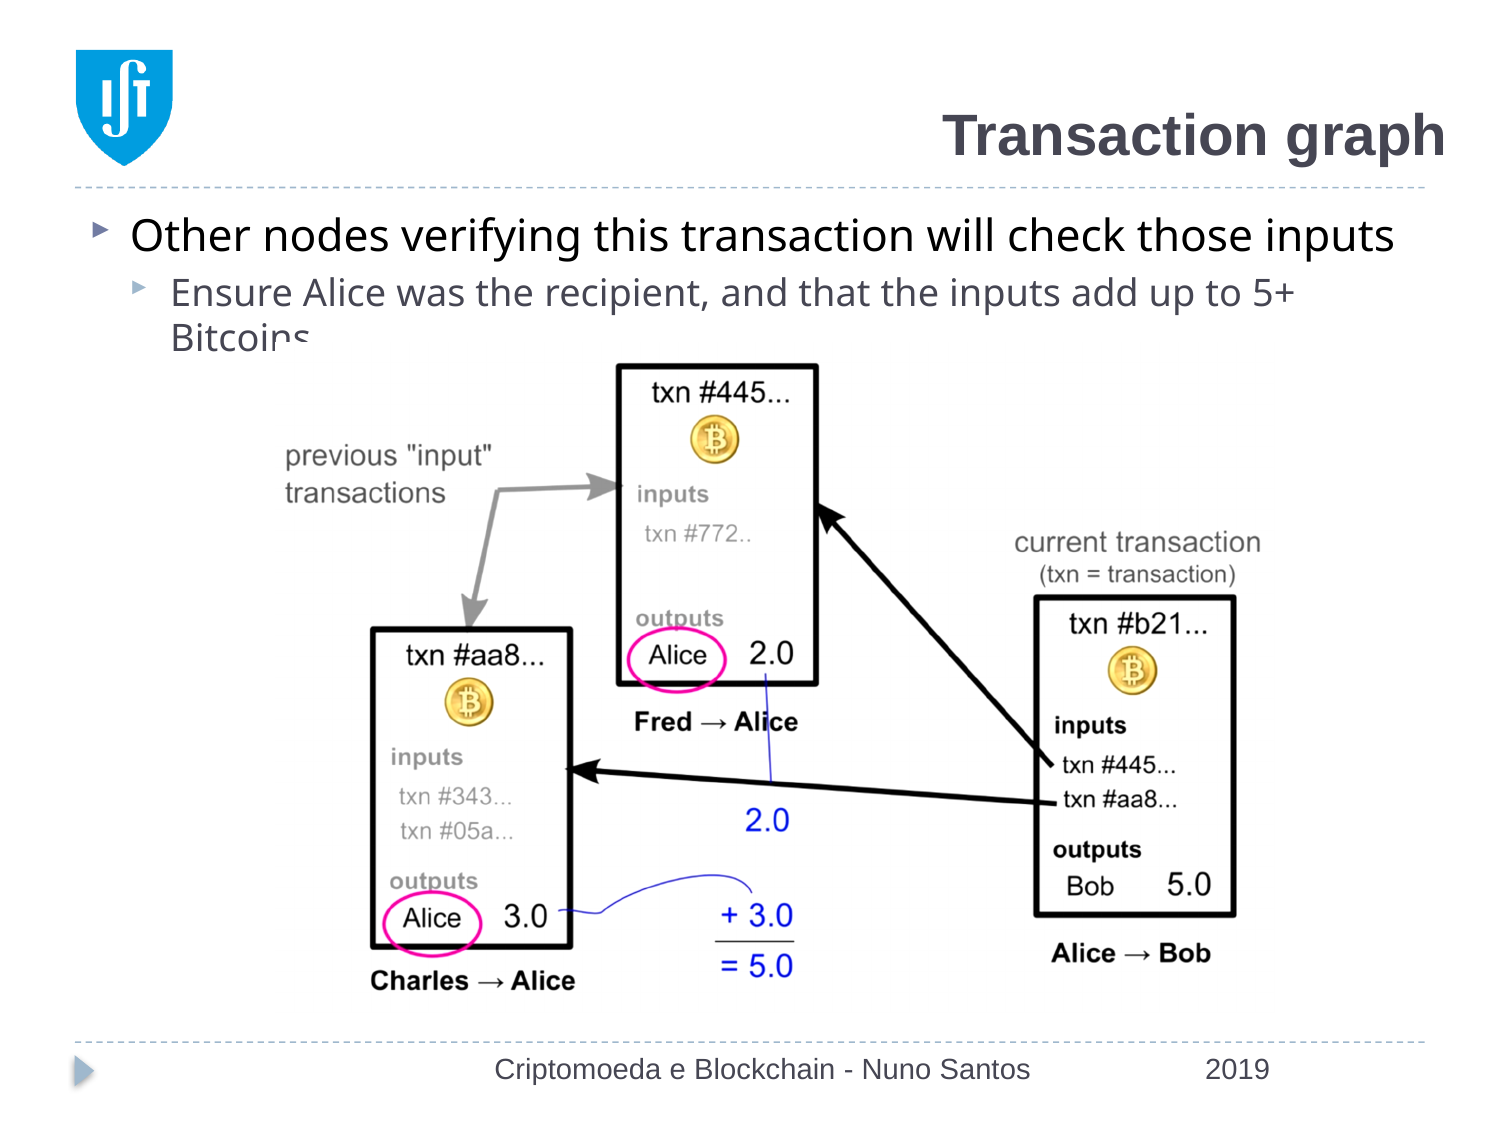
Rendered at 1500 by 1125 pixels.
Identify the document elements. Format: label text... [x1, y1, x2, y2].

slide_number 2019 [1051, 1042, 1426, 1103]
list Other nodes verifying this transaction will check those inputs Ensure Alice was the recipient, and that the inputs add up to 5+ Bitcoins [75, 200, 1425, 414]
title Transaction graph [174, 24, 1463, 175]
footer Criptomoeda e Blockchain - Nuno Santos [475, 1042, 1051, 1103]
picture [274, 342, 1276, 1013]
picture [68, 42, 174, 175]
